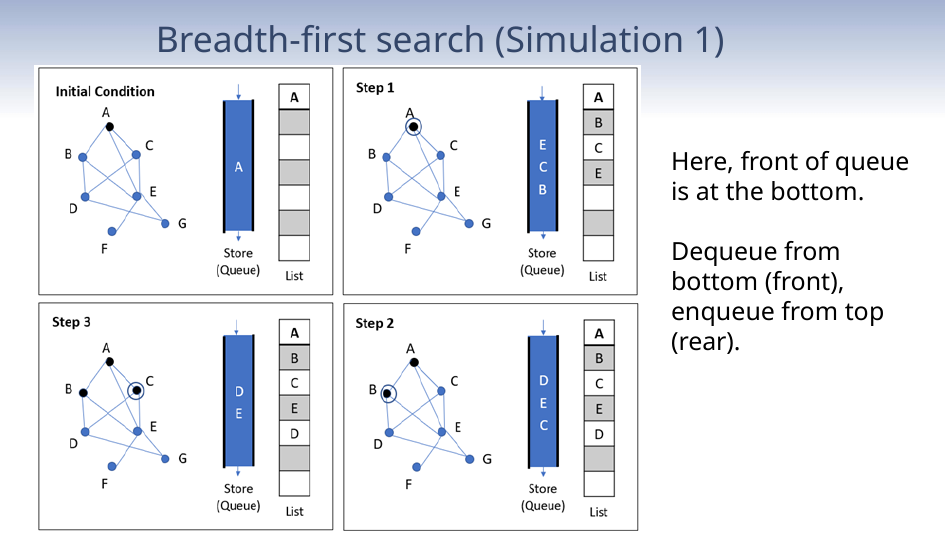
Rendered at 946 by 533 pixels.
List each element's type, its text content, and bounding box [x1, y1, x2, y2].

text_box Here, front of queue is at the bottom. Dequeue from bottom (front), enqueue from top (rear). [655, 130, 927, 404]
text_box Breadth-first search (Simulation 1) [153, 15, 734, 60]
picture [0, 0, 945, 533]
